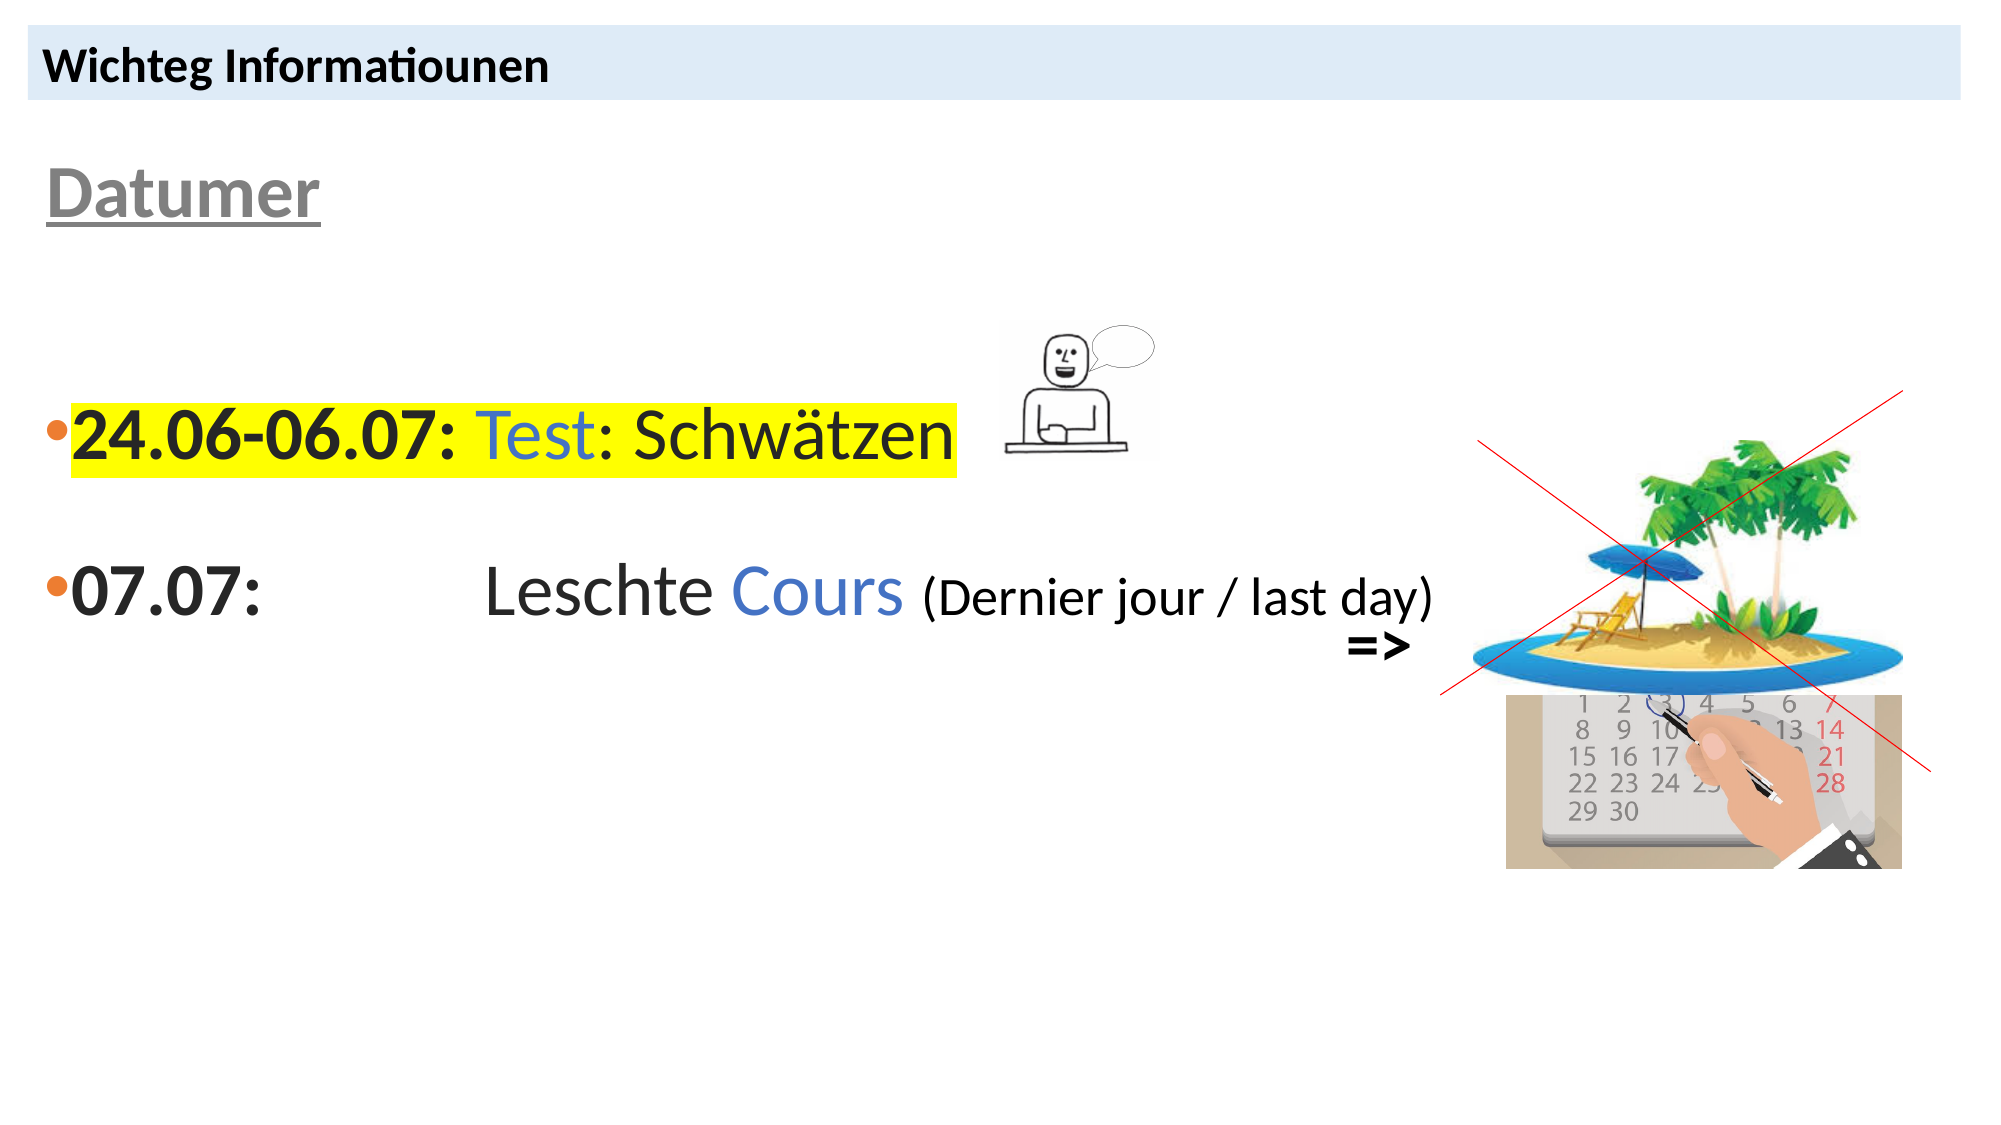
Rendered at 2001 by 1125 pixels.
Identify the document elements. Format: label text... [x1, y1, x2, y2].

text_box Datumer [31, 134, 337, 240]
text_box 24.06-06.07: Test: Schwätzen 07.07: Leschte Cours (Dernier jour / last day) [29, 332, 1936, 1125]
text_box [1440, 390, 1903, 695]
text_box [1477, 440, 1931, 772]
picture [999, 320, 1160, 461]
text_box Wichteg Informatiounen [27, 25, 1961, 100]
picture [1505, 772, 1903, 869]
